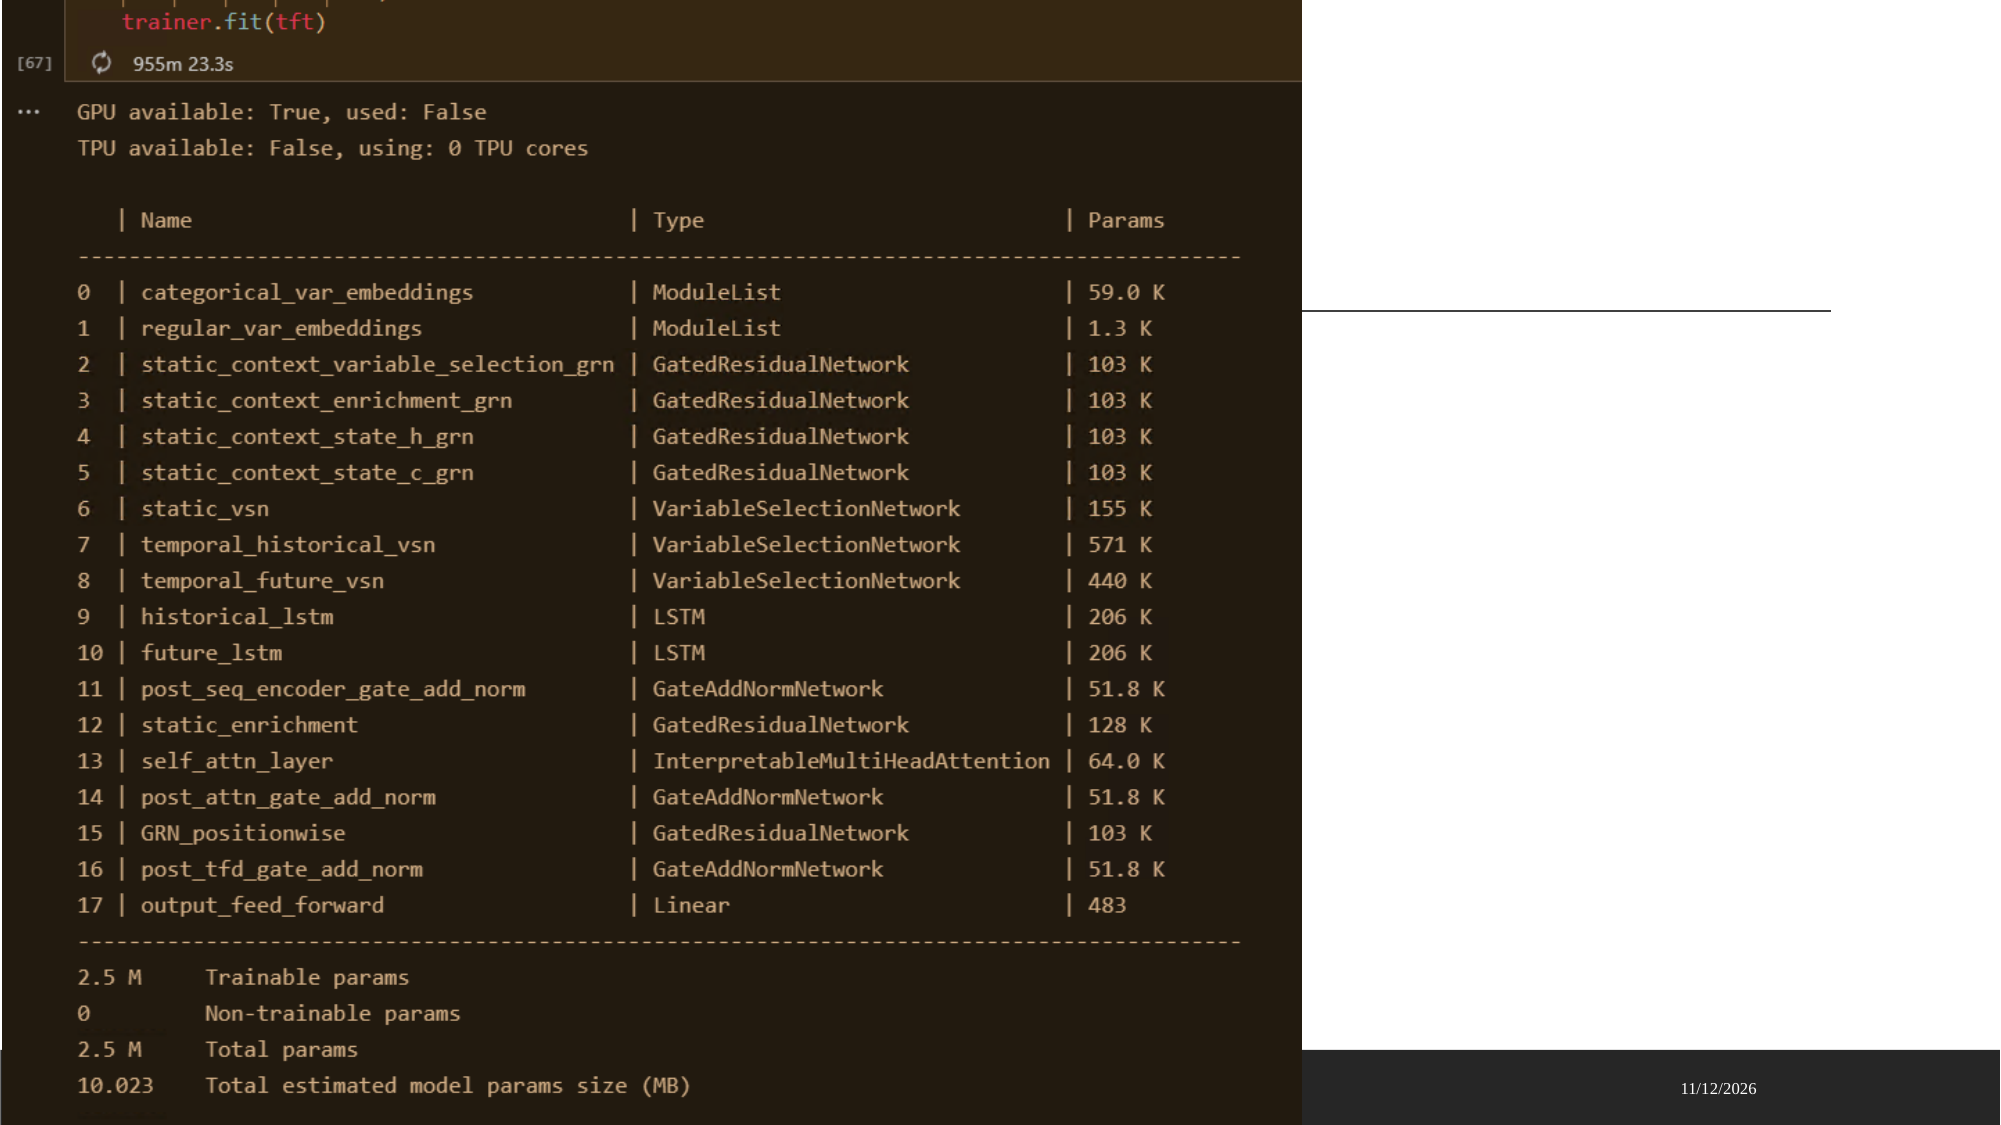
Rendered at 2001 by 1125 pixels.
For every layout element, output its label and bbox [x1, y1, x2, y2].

slide_number [1348, 1057, 1773, 1118]
picture [1, 0, 1303, 1125]
